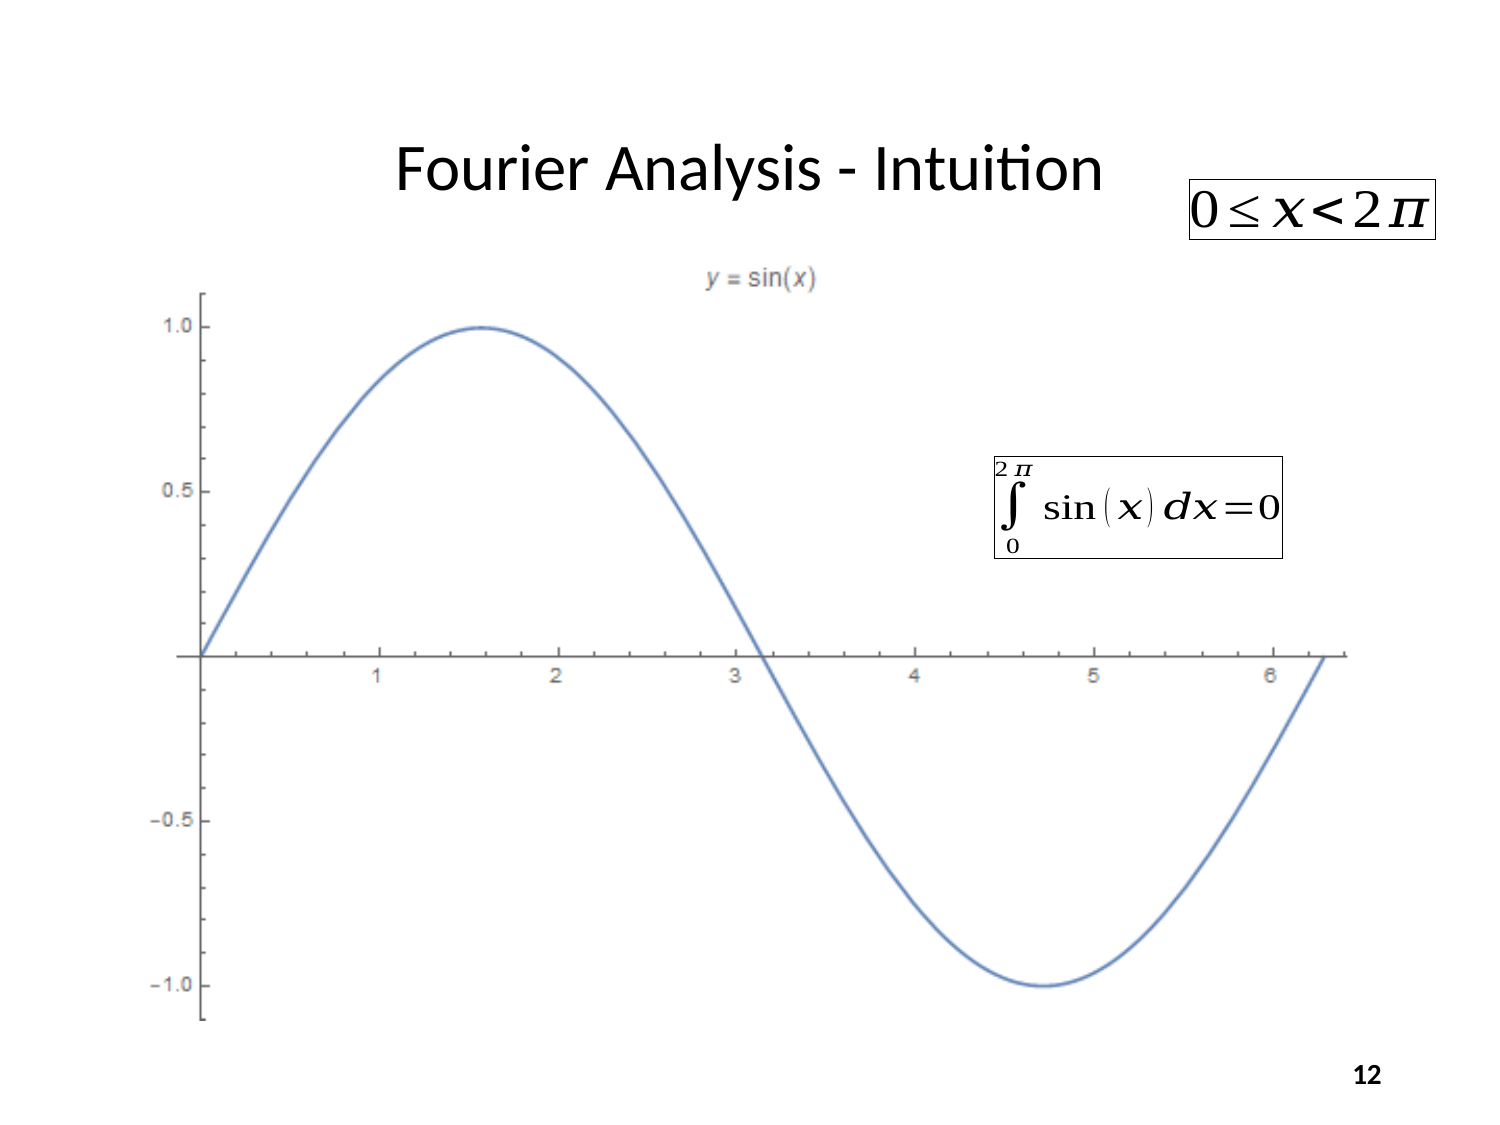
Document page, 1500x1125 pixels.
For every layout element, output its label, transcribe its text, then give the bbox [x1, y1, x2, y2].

slide_number 12 [1059, 1042, 1397, 1103]
picture [150, 262, 1350, 1021]
title Fourier Analysis - Intuition [103, 59, 1397, 278]
